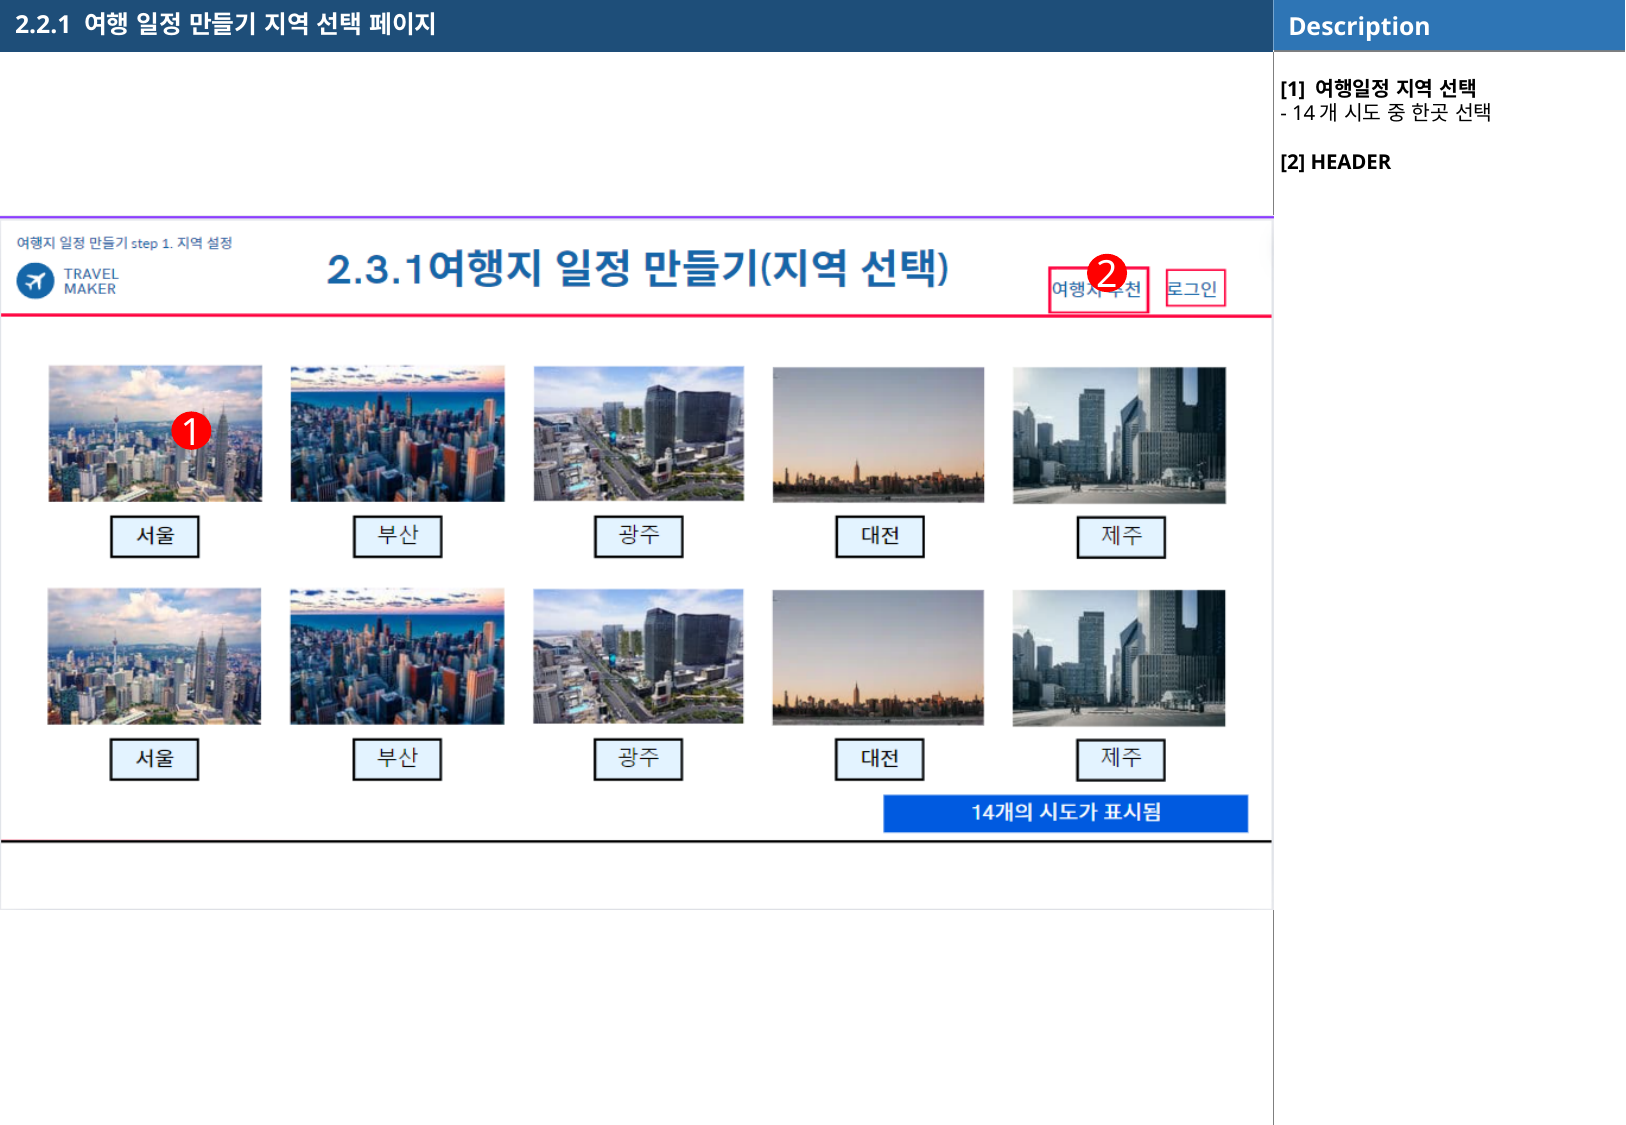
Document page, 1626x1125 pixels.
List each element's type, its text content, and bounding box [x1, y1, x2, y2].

text_box [1] 여행일정 지역 선택 - 14개 시도 중 한곳 선택 [2] HEADER [1273, 51, 1625, 1124]
list 2.2.1 여행 일정 만들기 지역 선택 페이지 [0, 0, 1238, 52]
picture [0, 215, 1275, 910]
